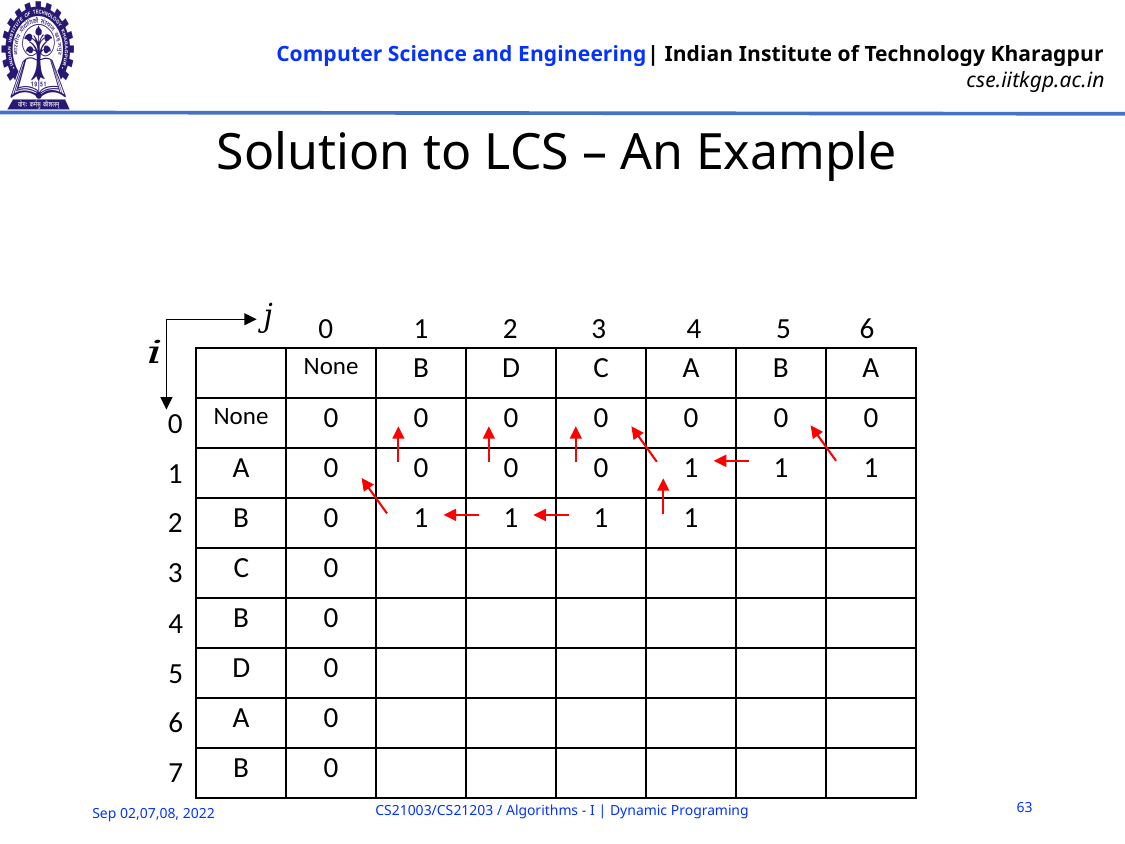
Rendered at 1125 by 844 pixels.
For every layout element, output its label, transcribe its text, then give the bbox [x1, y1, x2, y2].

text_box 3 [153, 546, 198, 596]
table_cell 0 [287, 449, 375, 497]
table_cell 0 [467, 449, 555, 497]
table_cell [467, 549, 555, 597]
table_cell 1 [467, 499, 555, 547]
table_cell A [198, 449, 285, 497]
table_cell 0 [557, 449, 645, 497]
text_box 5 [153, 647, 198, 695]
table_cell 0 [377, 399, 465, 447]
table_cell [827, 499, 915, 547]
text_box 2 [488, 302, 533, 352]
table_cell [647, 599, 735, 647]
table_header A [827, 349, 915, 397]
footer CS21003/CS21203 / Algorithms - I | Dynamic Programing [185, 787, 940, 833]
table_cell [827, 749, 915, 797]
table_cell 0 [287, 699, 375, 747]
table_cell [827, 599, 915, 647]
table_cell [737, 499, 825, 547]
slide_number 63 [992, 785, 1048, 831]
picture [1, 1, 74, 110]
text_box 4 [153, 596, 198, 647]
table_cell [827, 649, 915, 697]
table_cell [467, 649, 555, 697]
table_header [274, 349, 285, 397]
table_cell [377, 649, 465, 697]
table_cell 0 [287, 599, 375, 647]
table_cell [737, 749, 825, 797]
table_header None [287, 349, 375, 397]
table_cell 1 [827, 449, 915, 497]
table_cell 1 [647, 449, 735, 497]
text_box 0 [303, 302, 348, 352]
table_cell [557, 599, 645, 647]
table_cell [377, 549, 465, 597]
table_cell 1 [557, 499, 645, 547]
table_cell [557, 549, 645, 597]
table_header C [557, 349, 645, 397]
text_box 7 [153, 746, 198, 796]
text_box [810, 425, 836, 461]
text_box 0 [153, 410, 198, 446]
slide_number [77, 798, 274, 844]
table_cell [827, 549, 915, 597]
title Solution to LCS – An Example [35, 78, 1078, 221]
table_cell [467, 699, 555, 747]
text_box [631, 426, 657, 462]
table_cell A [198, 699, 285, 747]
table_cell [647, 749, 735, 797]
table_cell 0 [557, 399, 645, 447]
table_cell 0 [287, 649, 375, 697]
table_cell 0 [467, 399, 555, 447]
table_cell 0 [287, 499, 375, 547]
table_cell [467, 599, 555, 647]
table_cell [377, 749, 465, 797]
text_box 6 [844, 302, 890, 352]
text_box 2 [153, 495, 198, 546]
table_cell B [197, 749, 285, 797]
table_cell B [198, 499, 285, 547]
table_cell 0 [827, 399, 915, 447]
table_cell 1 [377, 499, 465, 547]
table_header B [377, 349, 465, 397]
table_cell D [198, 649, 285, 697]
table_cell [827, 699, 915, 747]
text_box 4 [671, 302, 717, 352]
table_cell [737, 649, 825, 697]
table_header B [737, 349, 825, 397]
table_cell 0 [287, 549, 375, 597]
table_header A [647, 349, 735, 397]
text_box 3 [576, 302, 622, 352]
text_box 1 [398, 302, 444, 352]
table_cell [737, 699, 825, 747]
table_cell 0 [287, 749, 375, 797]
table_cell B [198, 599, 285, 647]
table_cell [557, 649, 645, 697]
table_cell C [198, 549, 285, 597]
table_cell 1 [737, 449, 825, 497]
text_box 1 [153, 446, 198, 495]
table_cell [467, 749, 555, 797]
table_cell 0 [377, 449, 465, 497]
table_cell [557, 699, 645, 747]
table_cell [377, 699, 465, 747]
table_cell 0 [647, 399, 735, 447]
text_box 5 [761, 302, 806, 352]
table_cell [647, 549, 735, 597]
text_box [146, 298, 274, 410]
table_cell [737, 599, 825, 647]
table_cell 0 [287, 399, 375, 447]
text_box 6 [153, 695, 198, 746]
table_cell 1 [647, 499, 735, 547]
table_cell [647, 649, 735, 697]
table_header D [467, 349, 555, 397]
table_cell [377, 599, 465, 647]
table_cell [737, 549, 825, 597]
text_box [361, 477, 387, 514]
table_cell [557, 749, 645, 797]
table_cell [647, 699, 735, 747]
table_cell None [198, 399, 285, 447]
table_cell 0 [737, 399, 825, 447]
